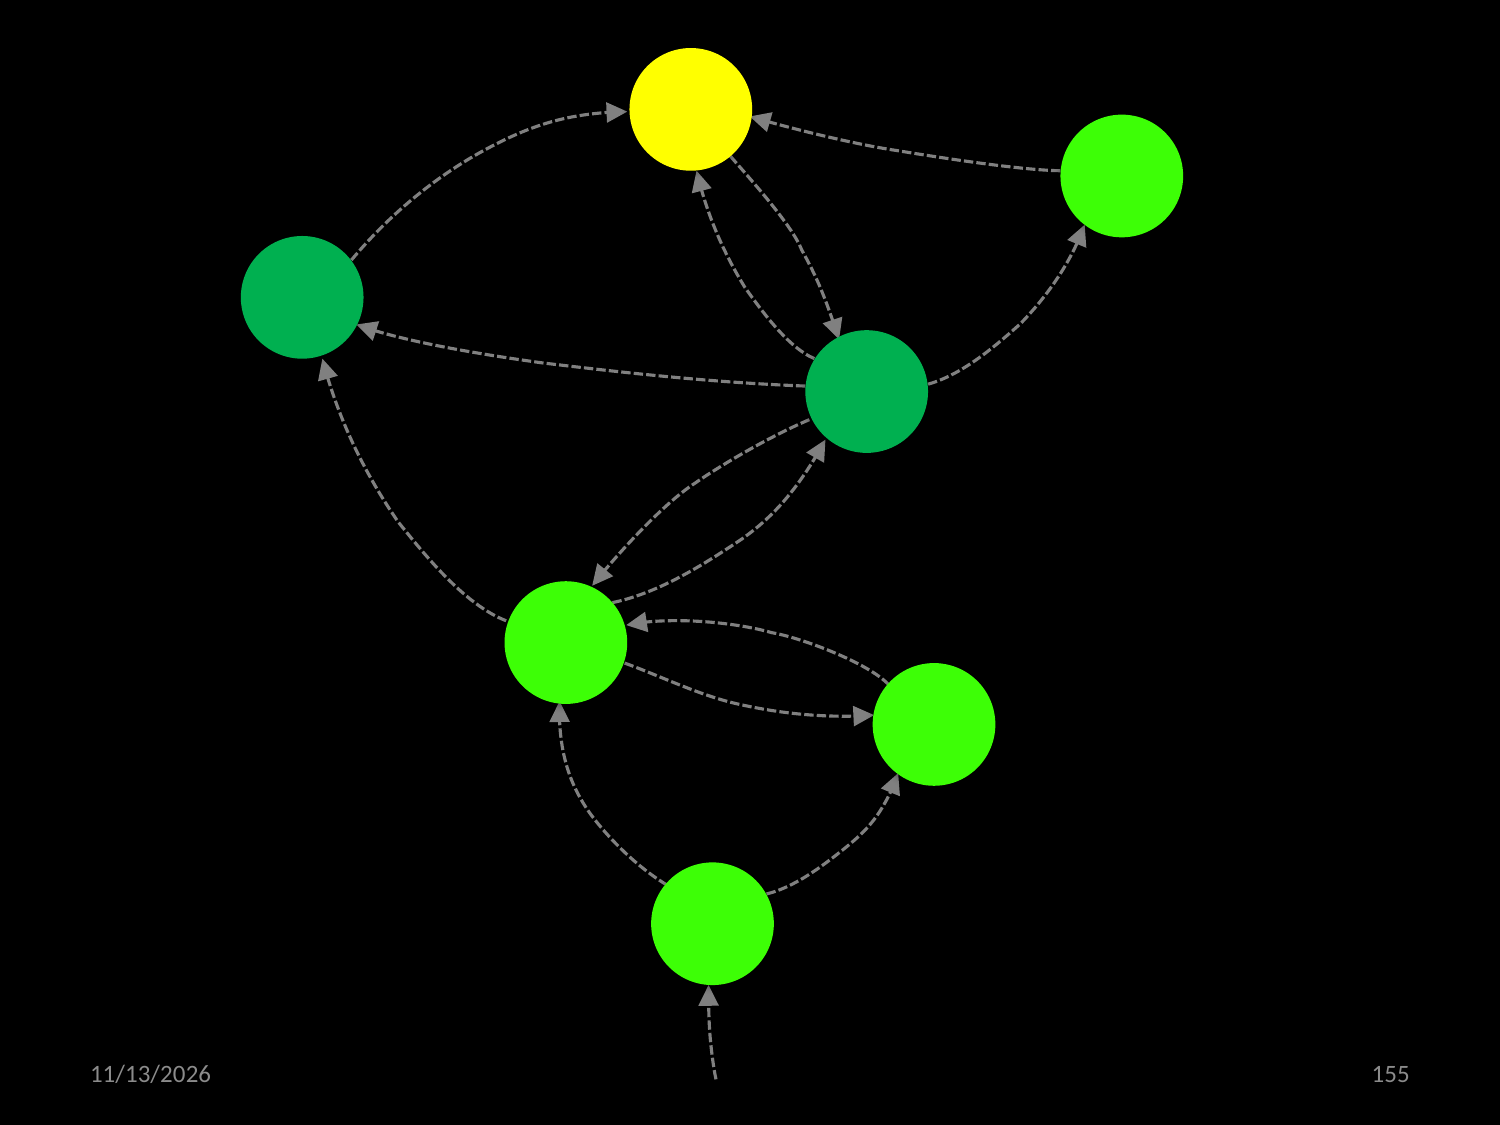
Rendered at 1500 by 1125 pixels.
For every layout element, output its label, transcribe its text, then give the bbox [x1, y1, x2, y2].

text_box [756, 112, 1056, 172]
text_box [629, 663, 869, 727]
text_box [691, 178, 813, 358]
text_box [352, 102, 624, 259]
text_box [628, 611, 886, 684]
text_box [361, 321, 801, 387]
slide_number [75, 1042, 425, 1103]
text_box [240, 235, 365, 360]
text_box [628, 47, 753, 172]
text_box [650, 861, 775, 986]
text_box [931, 230, 1087, 384]
text_box [698, 994, 719, 1080]
slide_number 155 [1074, 1042, 1425, 1103]
text_box [734, 161, 843, 336]
text_box [804, 329, 929, 454]
text_box [318, 362, 505, 621]
text_box [614, 443, 826, 603]
text_box [503, 580, 628, 705]
text_box [592, 420, 806, 586]
text_box [549, 712, 665, 883]
text_box [768, 779, 900, 894]
text_box [1059, 113, 1184, 239]
text_box [871, 662, 997, 787]
